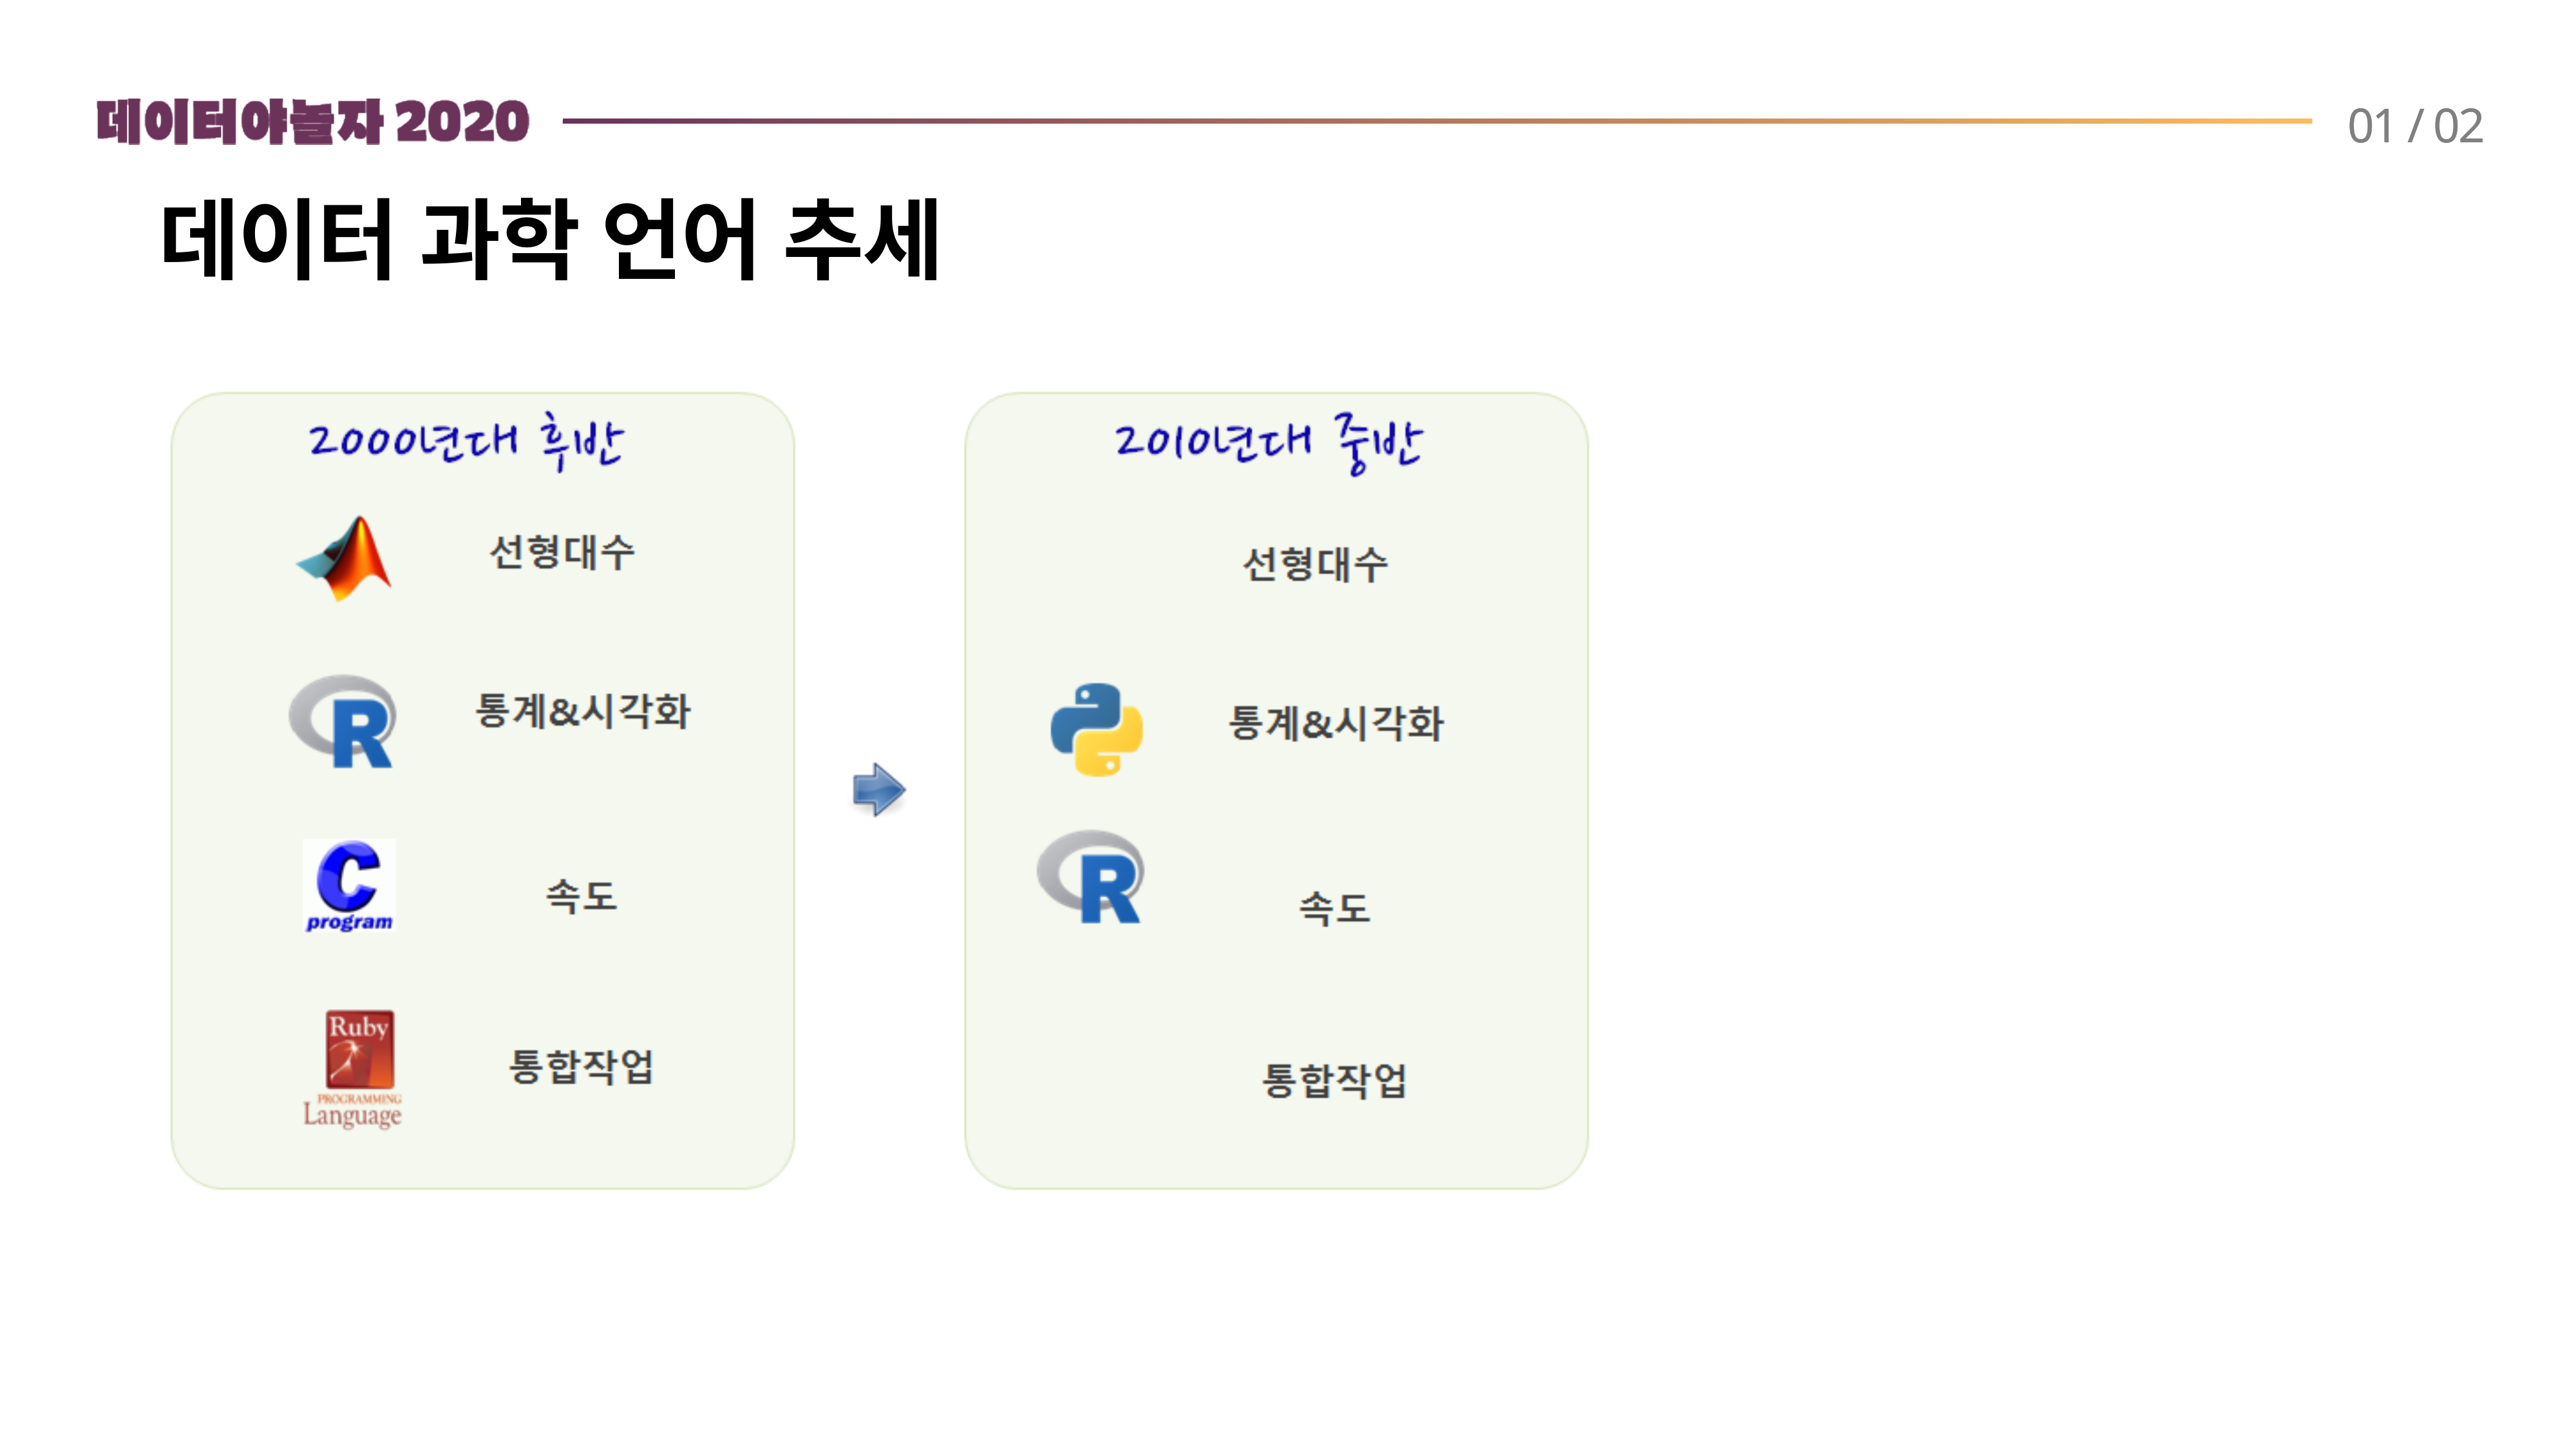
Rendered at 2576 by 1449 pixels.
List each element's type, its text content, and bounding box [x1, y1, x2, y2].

list 데이터 과학 언어 추세 [149, 191, 1991, 289]
picture [169, 370, 1591, 1192]
picture [97, 99, 529, 145]
